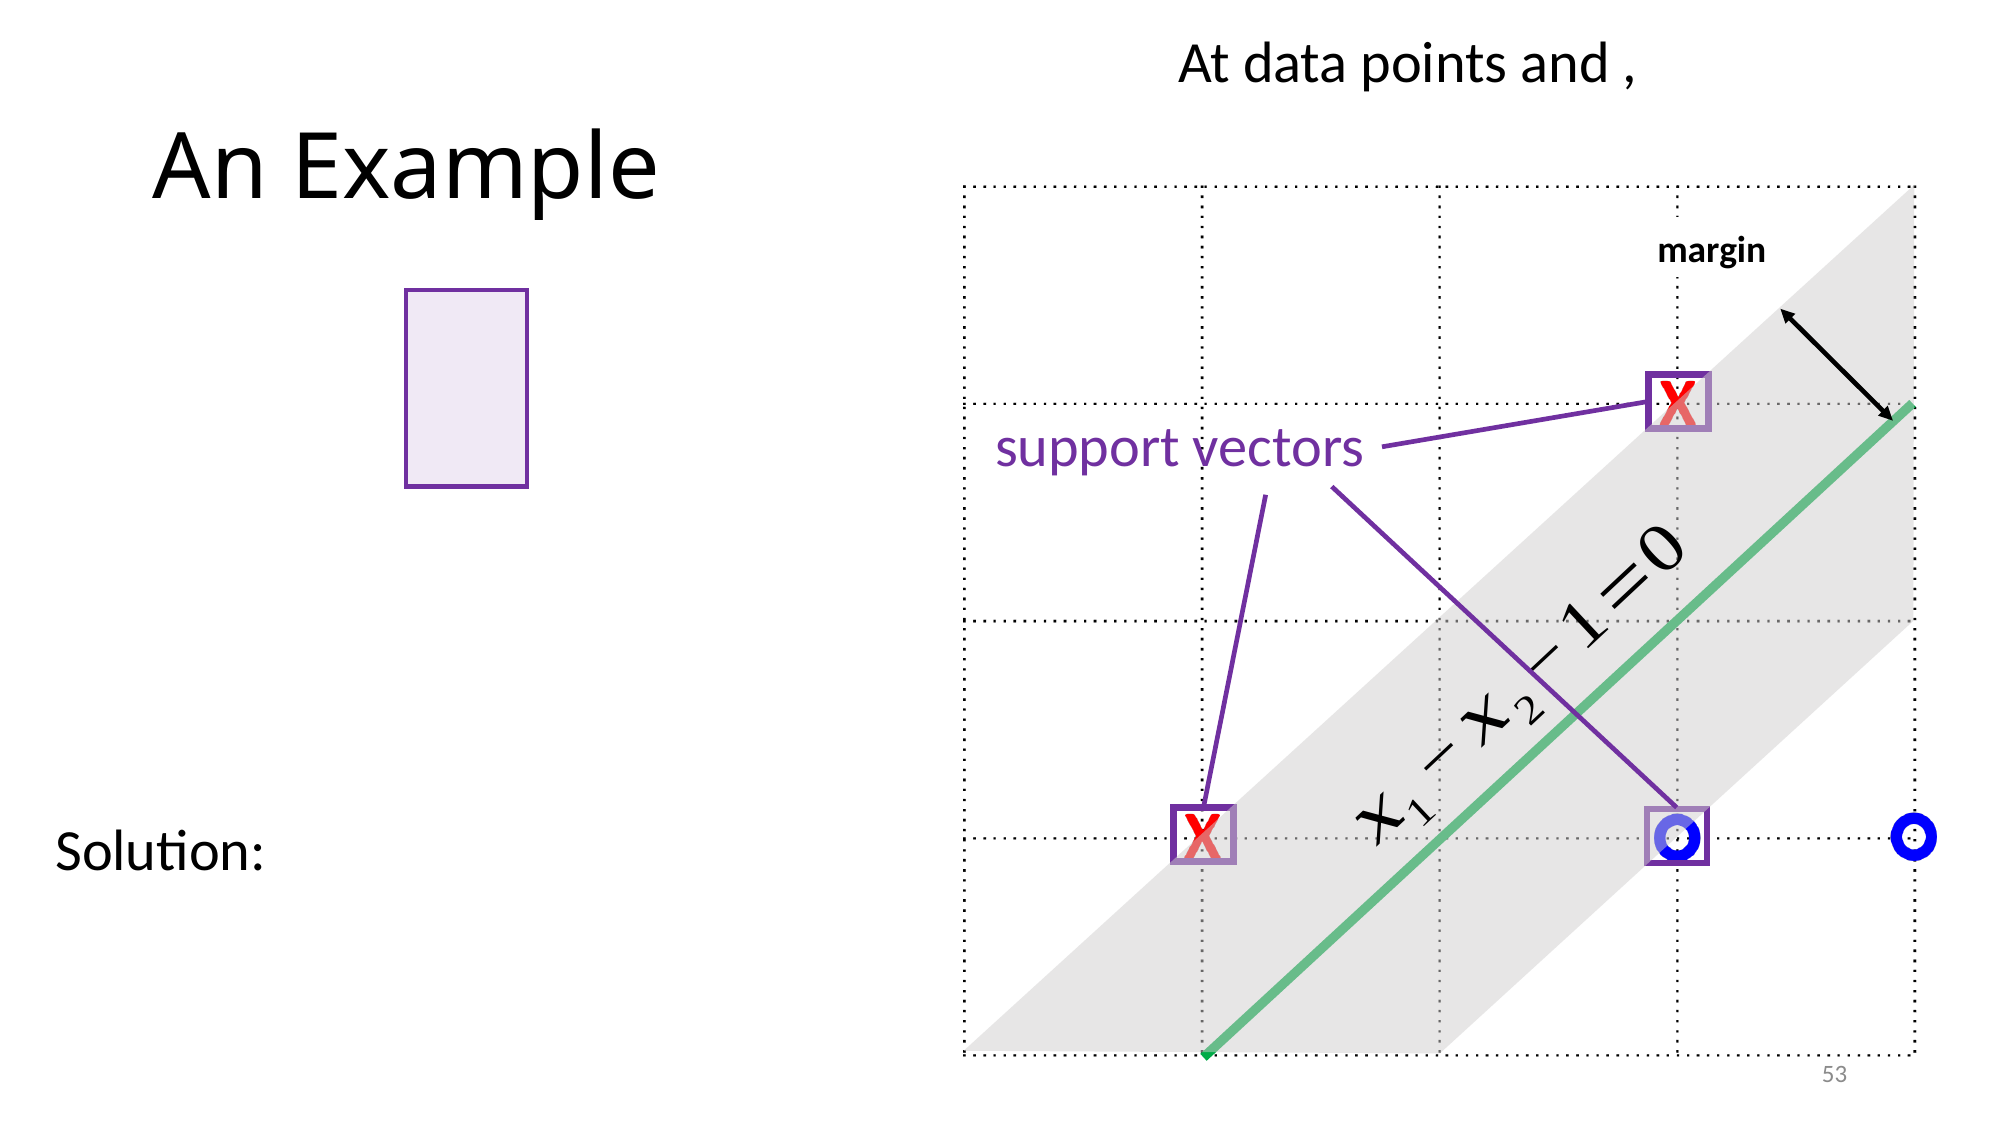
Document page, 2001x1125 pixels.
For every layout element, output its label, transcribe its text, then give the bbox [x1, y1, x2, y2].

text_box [1203, 403, 1913, 1058]
text_box [405, 289, 528, 488]
title An Example [137, 59, 1863, 278]
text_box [1203, 494, 1266, 808]
picture [963, 185, 1937, 1058]
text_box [1381, 401, 1649, 447]
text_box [1780, 308, 1893, 421]
slide_number 53 [1412, 1058, 1863, 1103]
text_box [1331, 486, 1677, 808]
